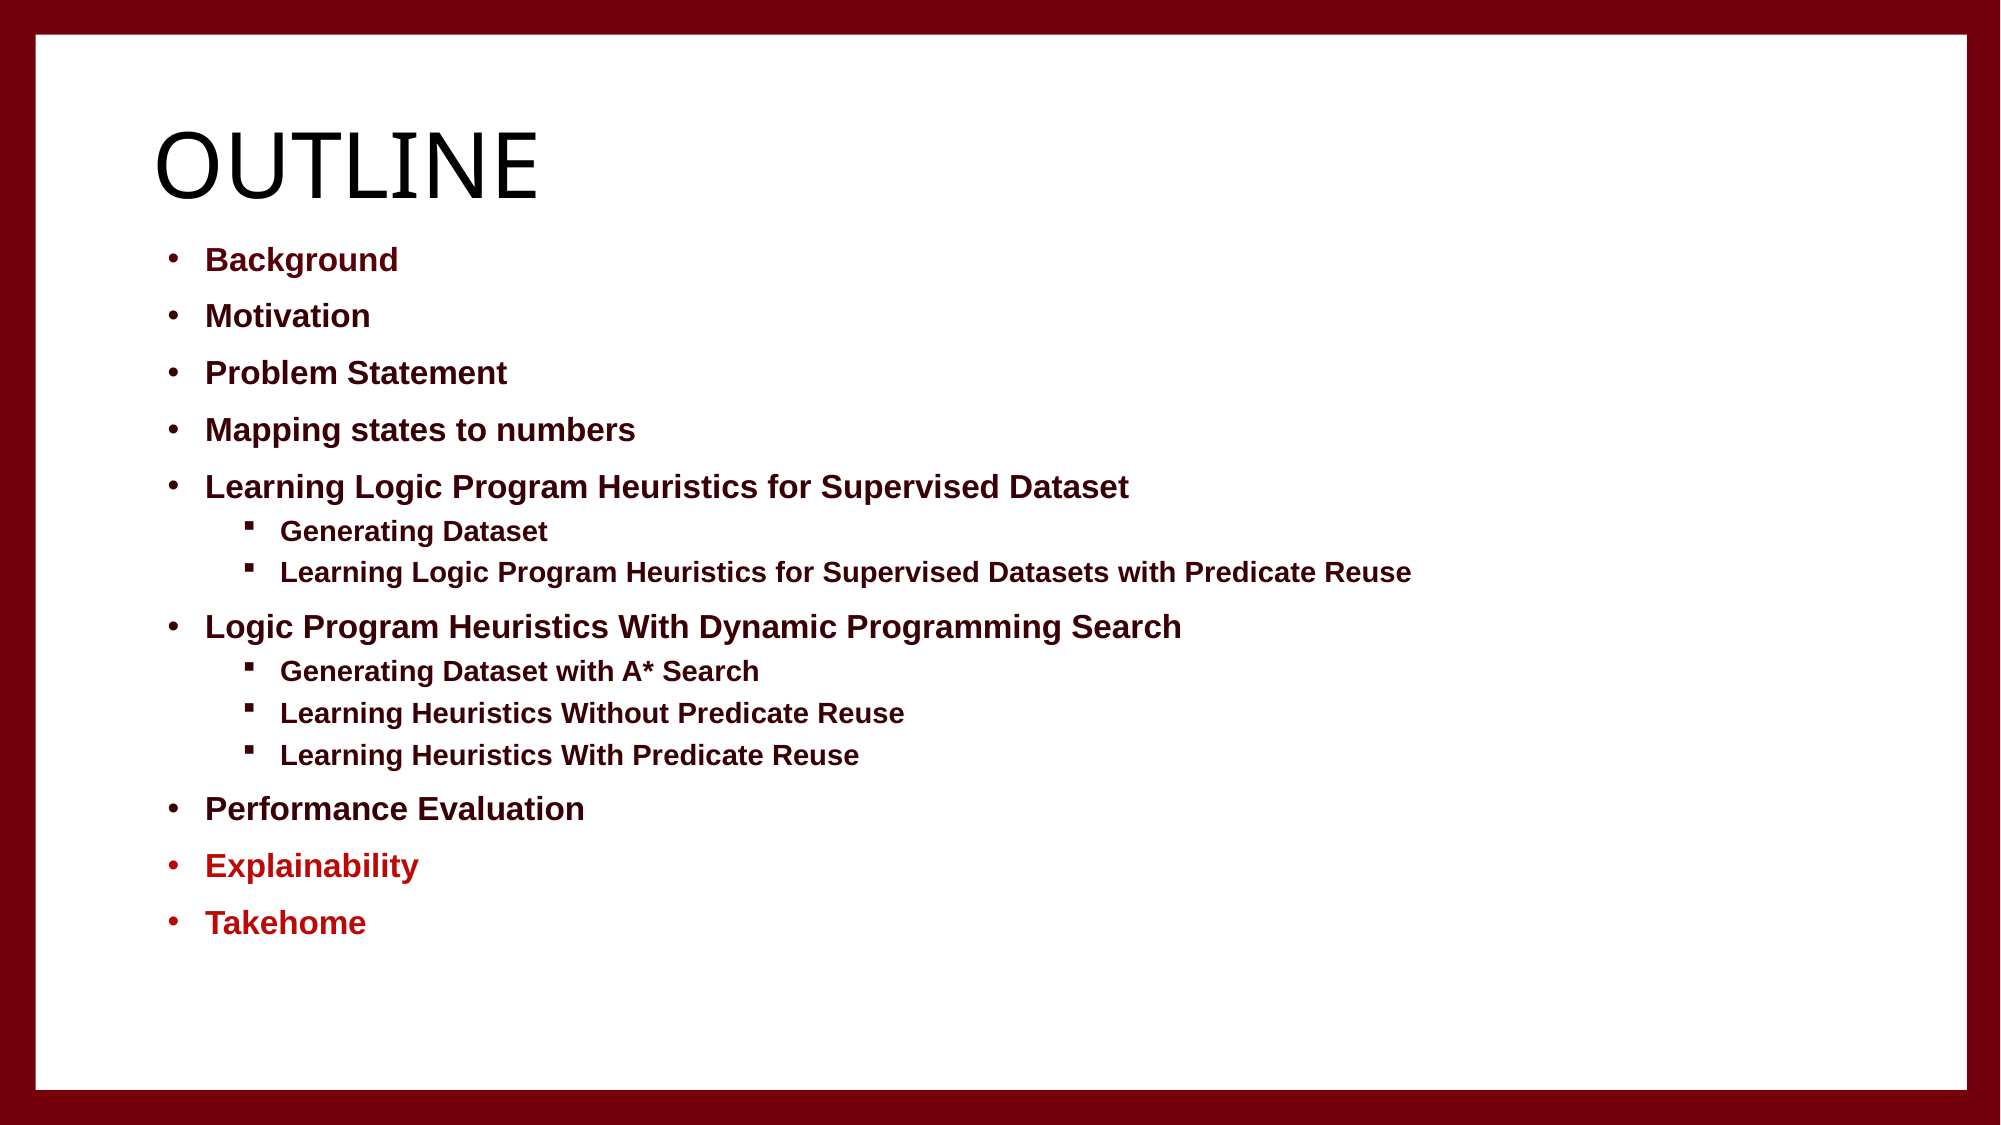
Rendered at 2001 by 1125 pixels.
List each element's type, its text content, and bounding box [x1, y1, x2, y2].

list Background Motivation Problem Statement Mapping states to numbers Learning Logic Program Heuristics for Supervised Dataset Generating Dataset Learning Logic Program Heuristics for Supervised Datasets with Predicate Reuse Logic Program Heuristics With Dynamic Programming Search Generating Dataset with A* Search Learning Heuristics Without Predicate Reuse Learning Heuristics With Predicate Reuse Performance Evaluation Explainability Takehome [152, 235, 1878, 890]
title OUTLINE [137, 59, 1863, 278]
picture [0, 0, 2001, 1125]
